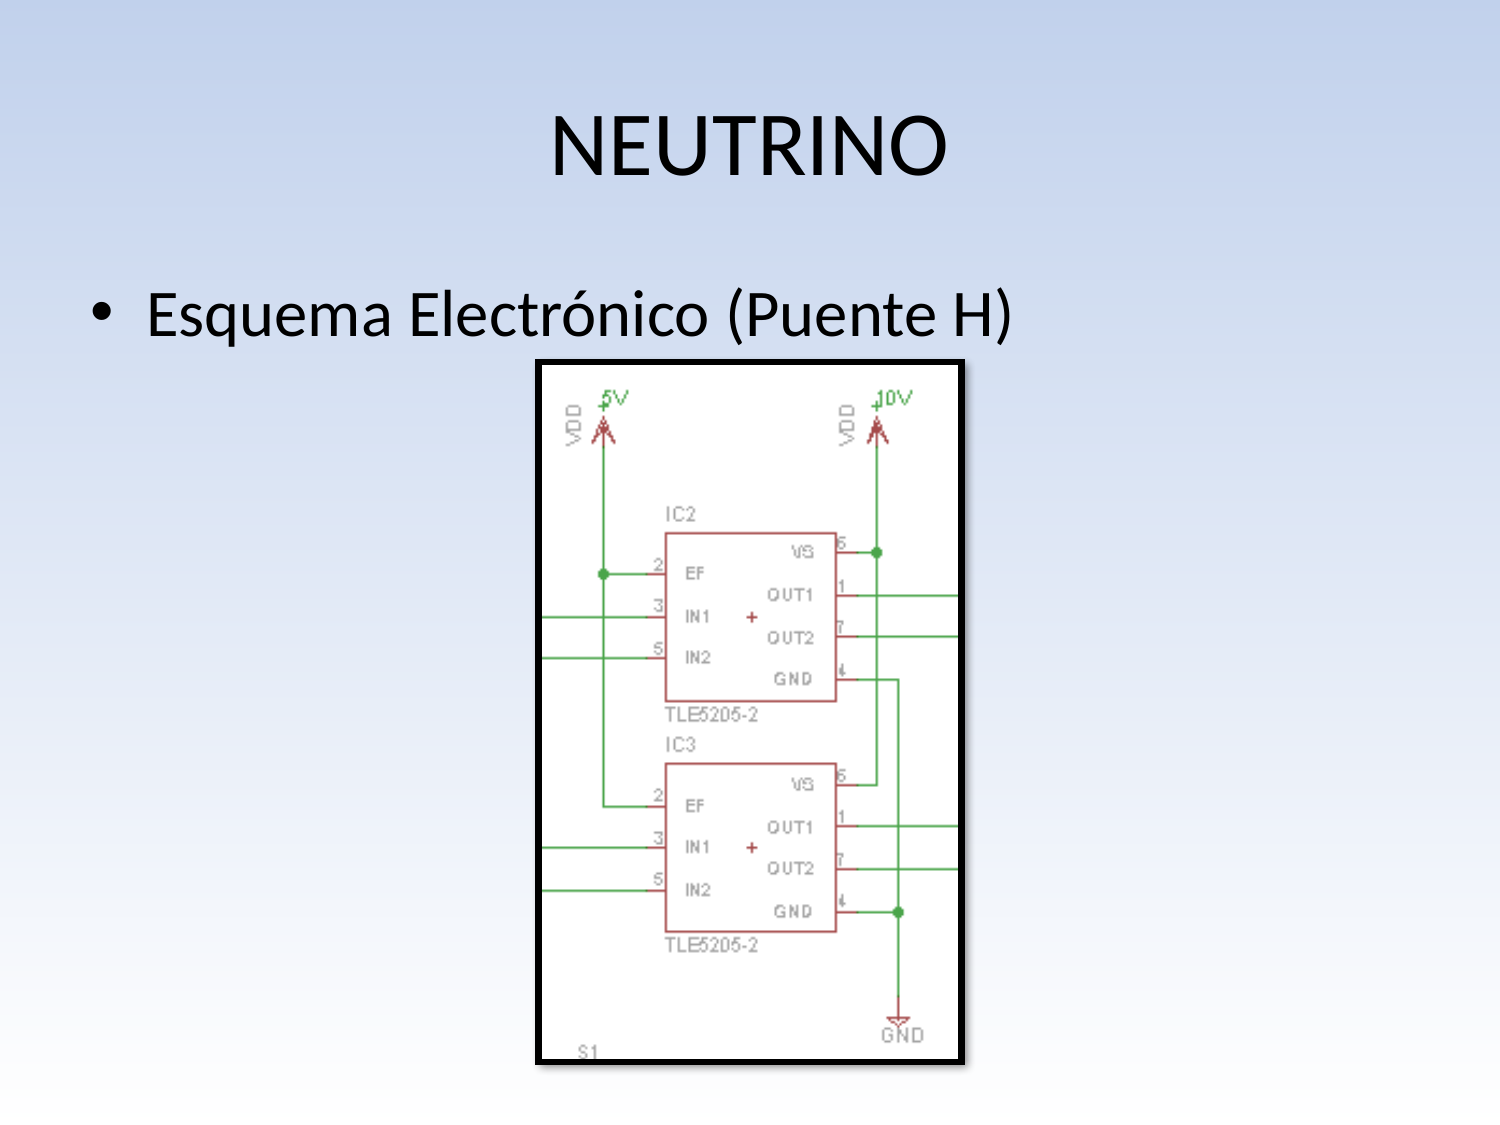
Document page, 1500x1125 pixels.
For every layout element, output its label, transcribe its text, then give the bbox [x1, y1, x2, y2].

title NEUTRINO [75, 45, 1425, 233]
list Esquema Electrónico (Puente H) [75, 262, 1425, 1005]
picture [541, 365, 959, 1059]
